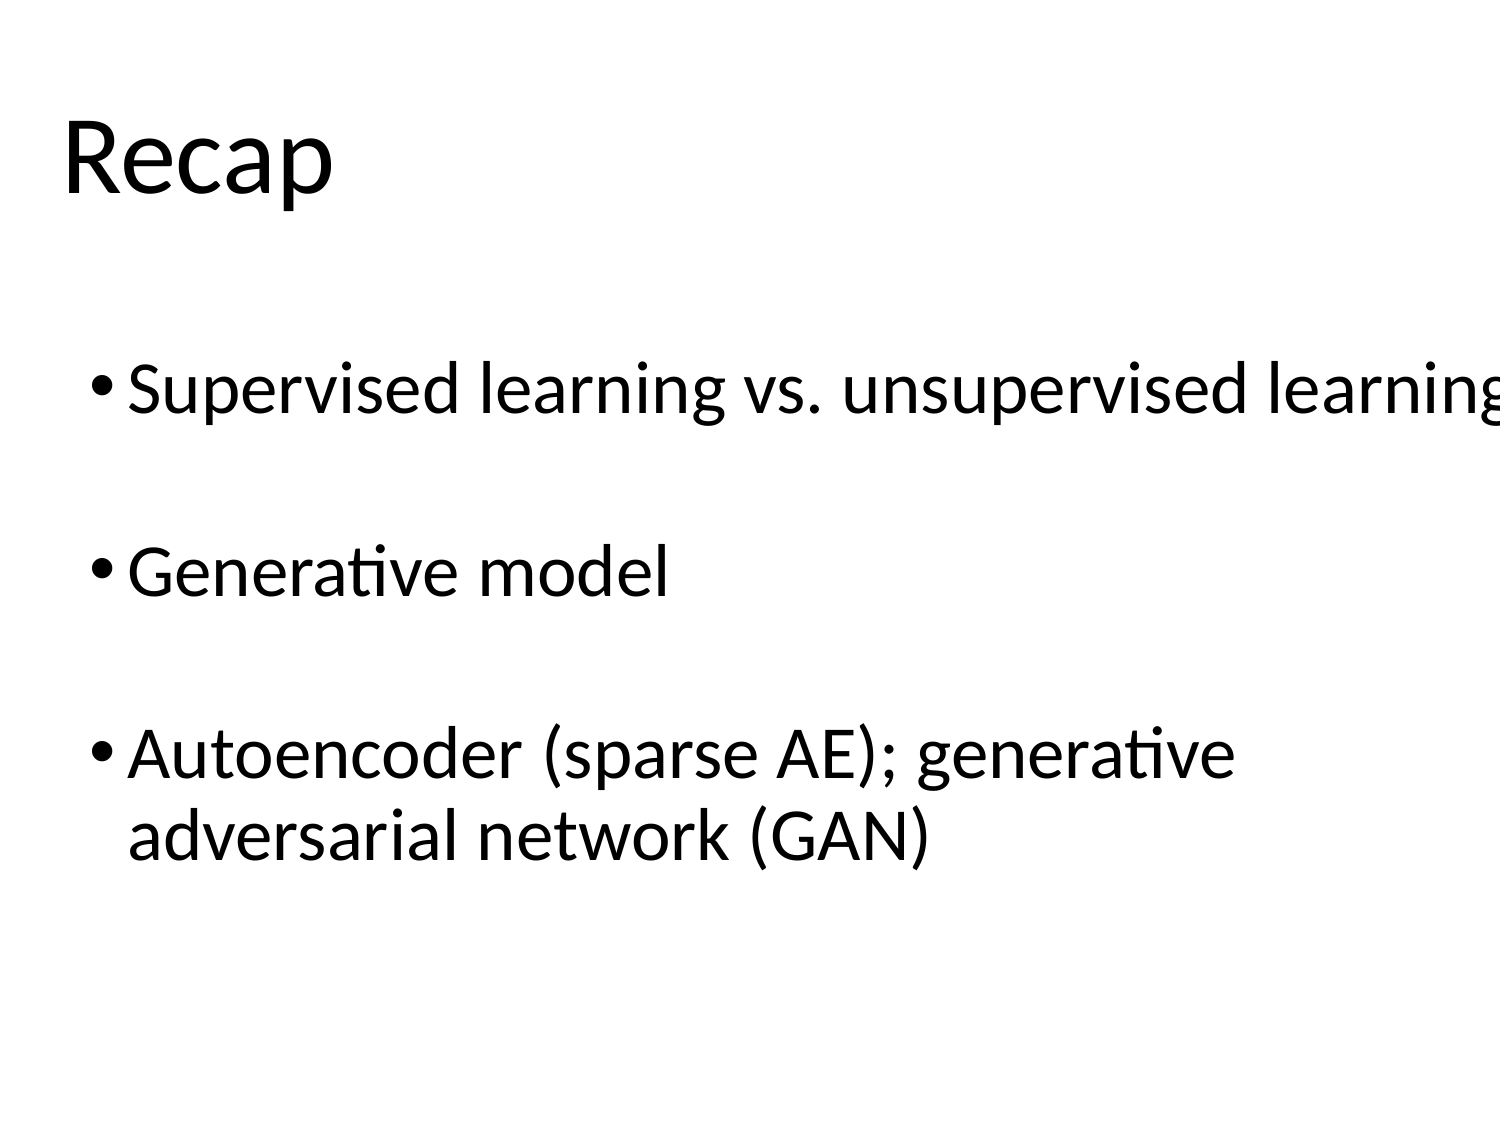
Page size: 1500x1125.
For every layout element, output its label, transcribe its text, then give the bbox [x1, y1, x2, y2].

text_box Recap [46, 73, 351, 223]
text_box Supervised learning vs. unsupervised learning Generative model Autoencoder (sparse AE); generative adversarial network (GAN) [0, 341, 1500, 877]
